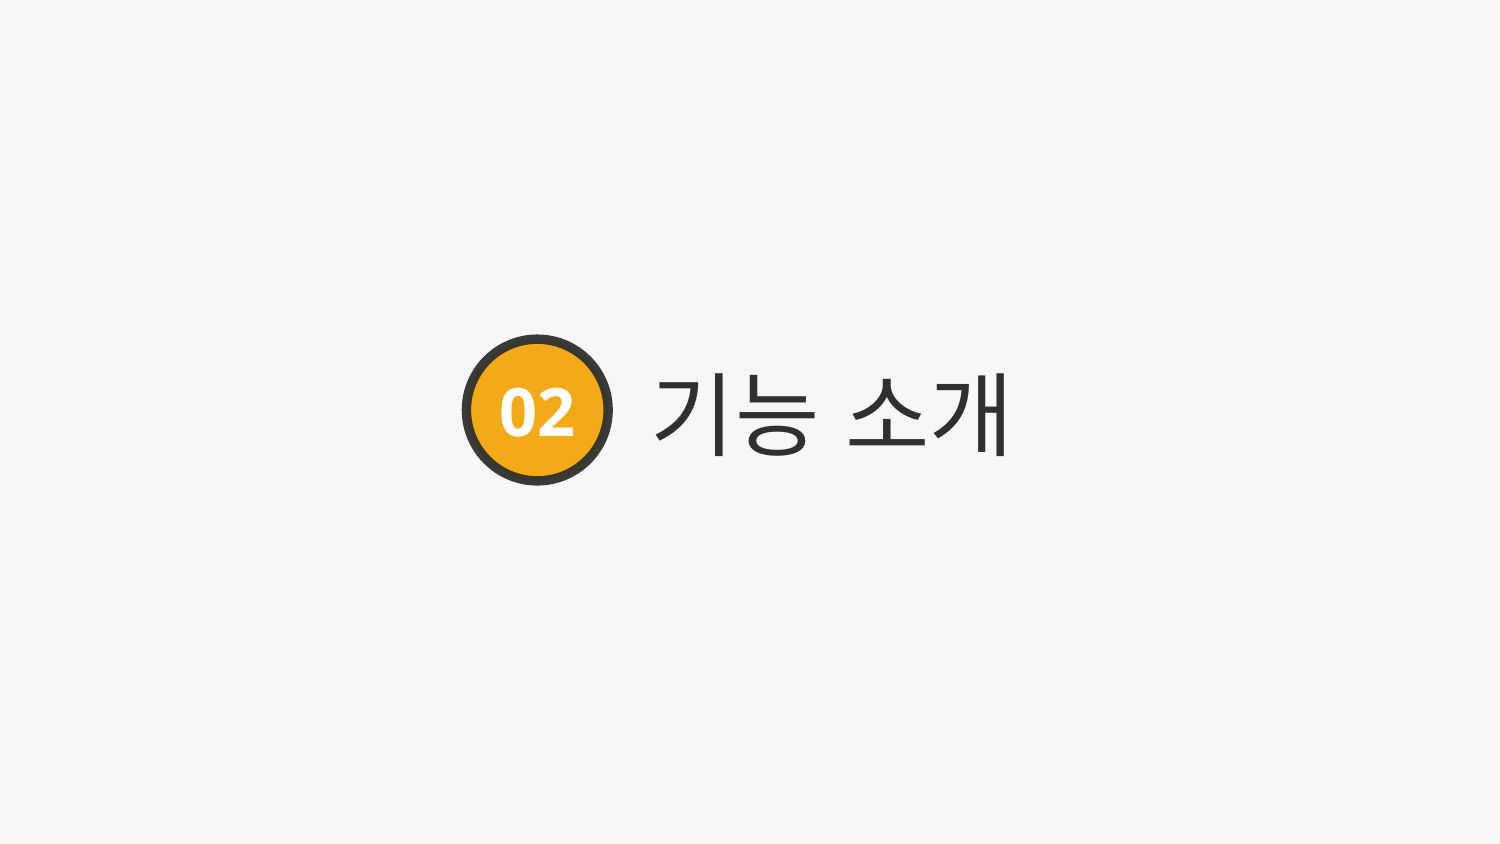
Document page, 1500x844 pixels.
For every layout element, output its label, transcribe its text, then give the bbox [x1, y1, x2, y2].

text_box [466, 338, 609, 482]
text_box 기능 소개 [0, 262, 1500, 564]
